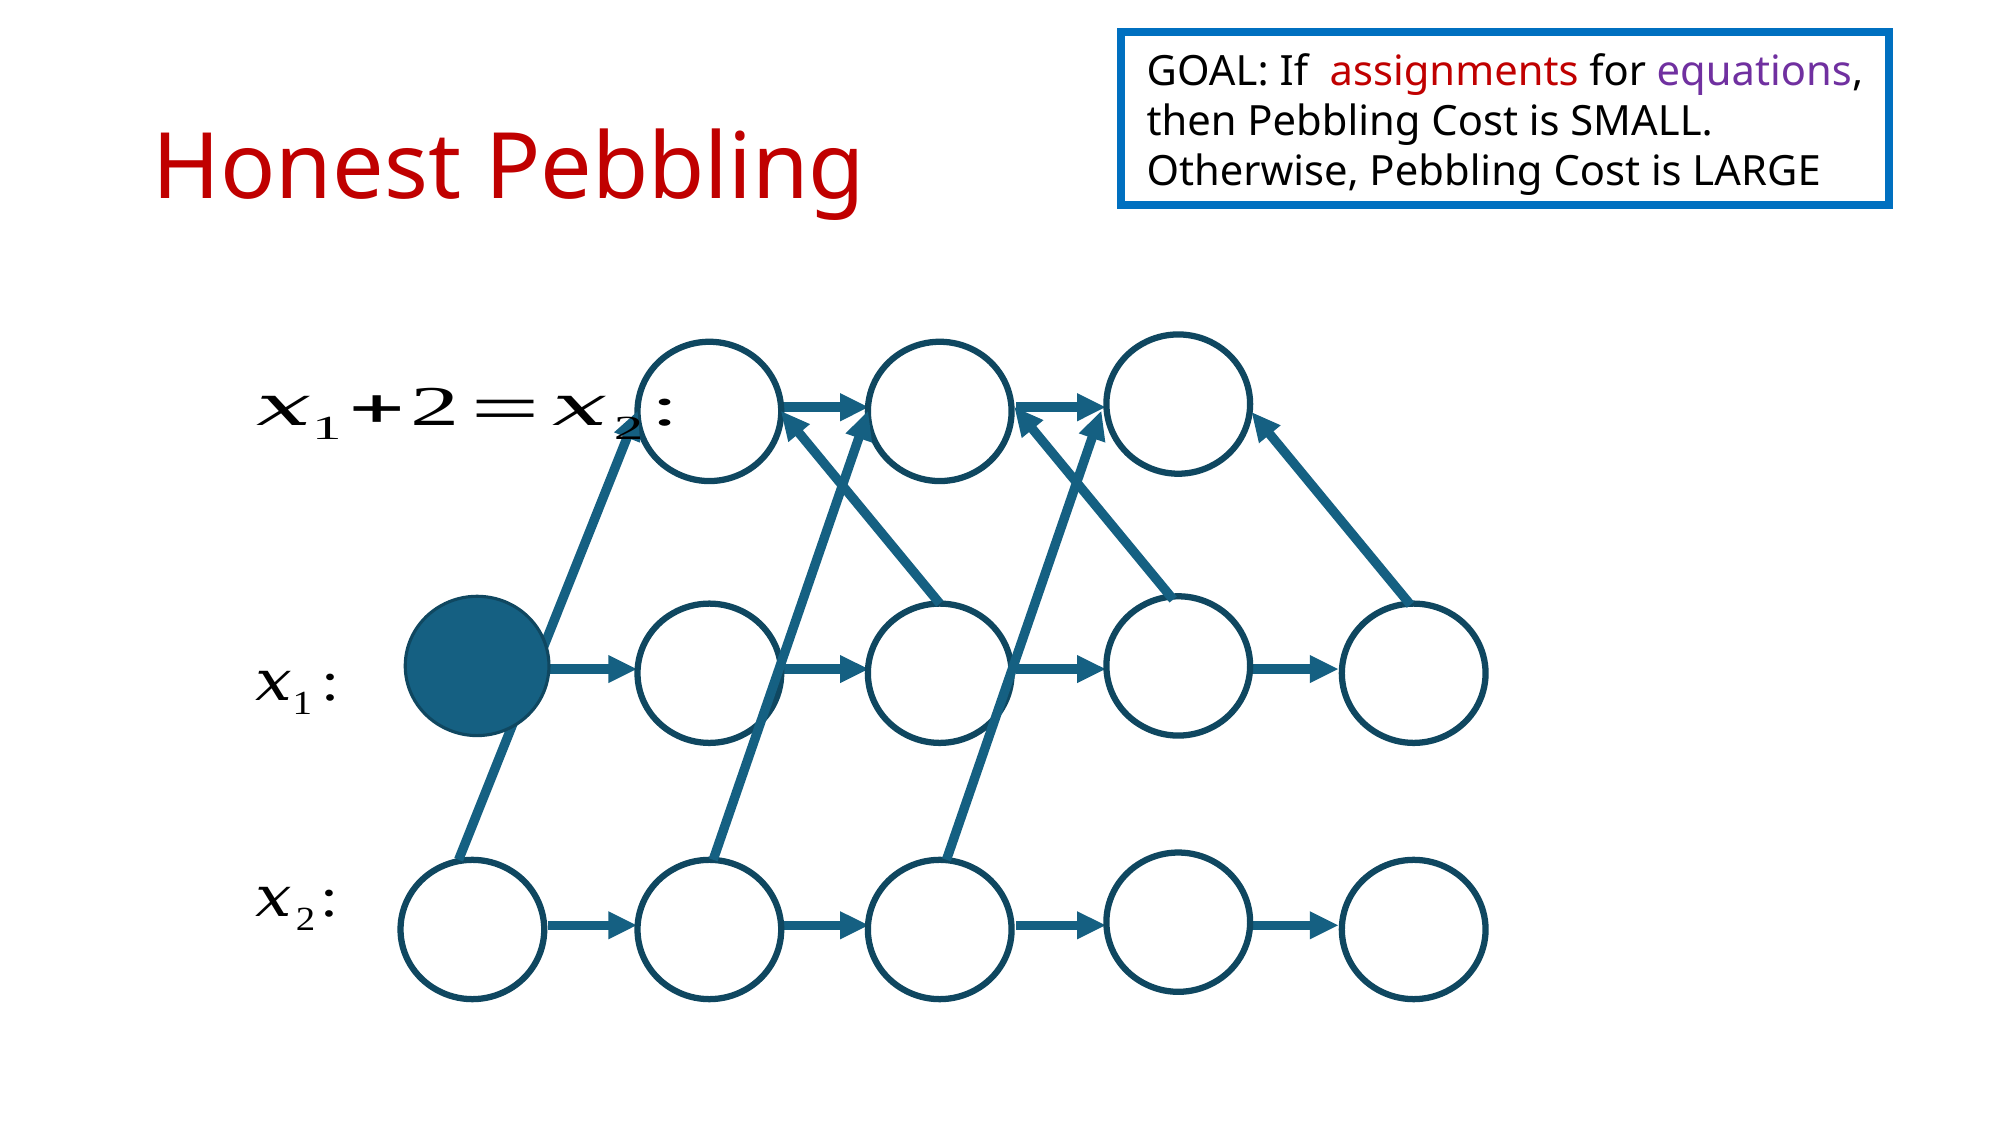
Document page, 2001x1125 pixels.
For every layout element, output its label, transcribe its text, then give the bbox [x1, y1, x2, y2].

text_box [458, 410, 639, 861]
text_box [1119, 31, 1890, 207]
text_box [635, 858, 783, 1001]
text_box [1014, 406, 1174, 601]
text_box [639, 602, 712, 745]
text_box [398, 860, 546, 1001]
title Honest Pebbling [137, 59, 1863, 278]
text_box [1251, 412, 1411, 606]
text_box [403, 597, 458, 735]
text_box [866, 858, 1014, 1001]
text_box [635, 340, 783, 483]
text_box [1104, 332, 1252, 476]
text_box [1340, 602, 1488, 745]
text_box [780, 410, 941, 605]
text_box [1104, 850, 1252, 994]
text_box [945, 410, 1102, 861]
text_box [1340, 858, 1488, 1001]
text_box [712, 410, 869, 861]
text_box [869, 602, 945, 745]
text_box [1104, 594, 1252, 738]
text_box [866, 340, 1014, 483]
